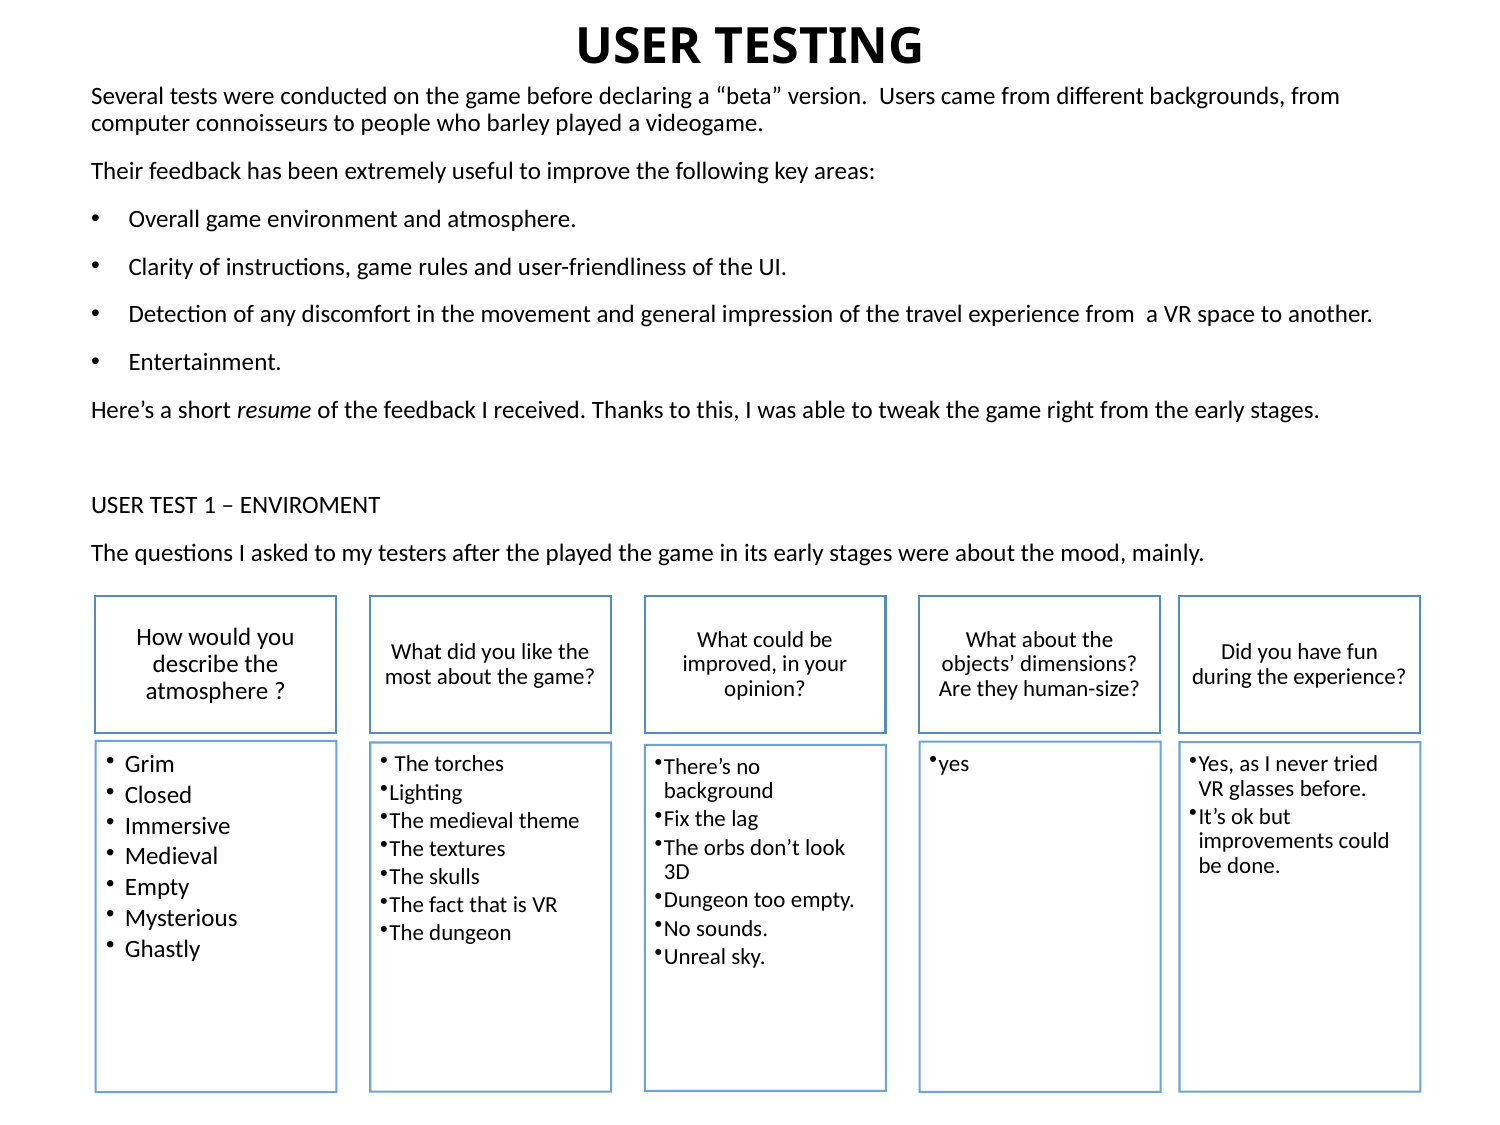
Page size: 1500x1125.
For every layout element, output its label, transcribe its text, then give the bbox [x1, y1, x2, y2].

list Several tests were conducted on the game before declaring a “beta” version. Users came from different backgrounds, from computer connoisseurs to people who barley played a videogame. Their feedback has been extremely useful to improve the following key areas: Overall game environment and atmosphere. Clarity of instructions, game rules and user-friendliness of the UI. Detection of any discomfort in the movement and general impression of the travel experience from a VR space to another. Entertainment. Here’s a short resume of the feedback I received. Thanks to this, I was able to tweak the game right from the early stages. USER TEST 1 – ENVIROMENT The questions I asked to my testers after the played the game in its early stages were about the mood, mainly. [76, 75, 1456, 1095]
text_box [79, 487, 1421, 1125]
title USER TESTING [103, 19, 1397, 75]
